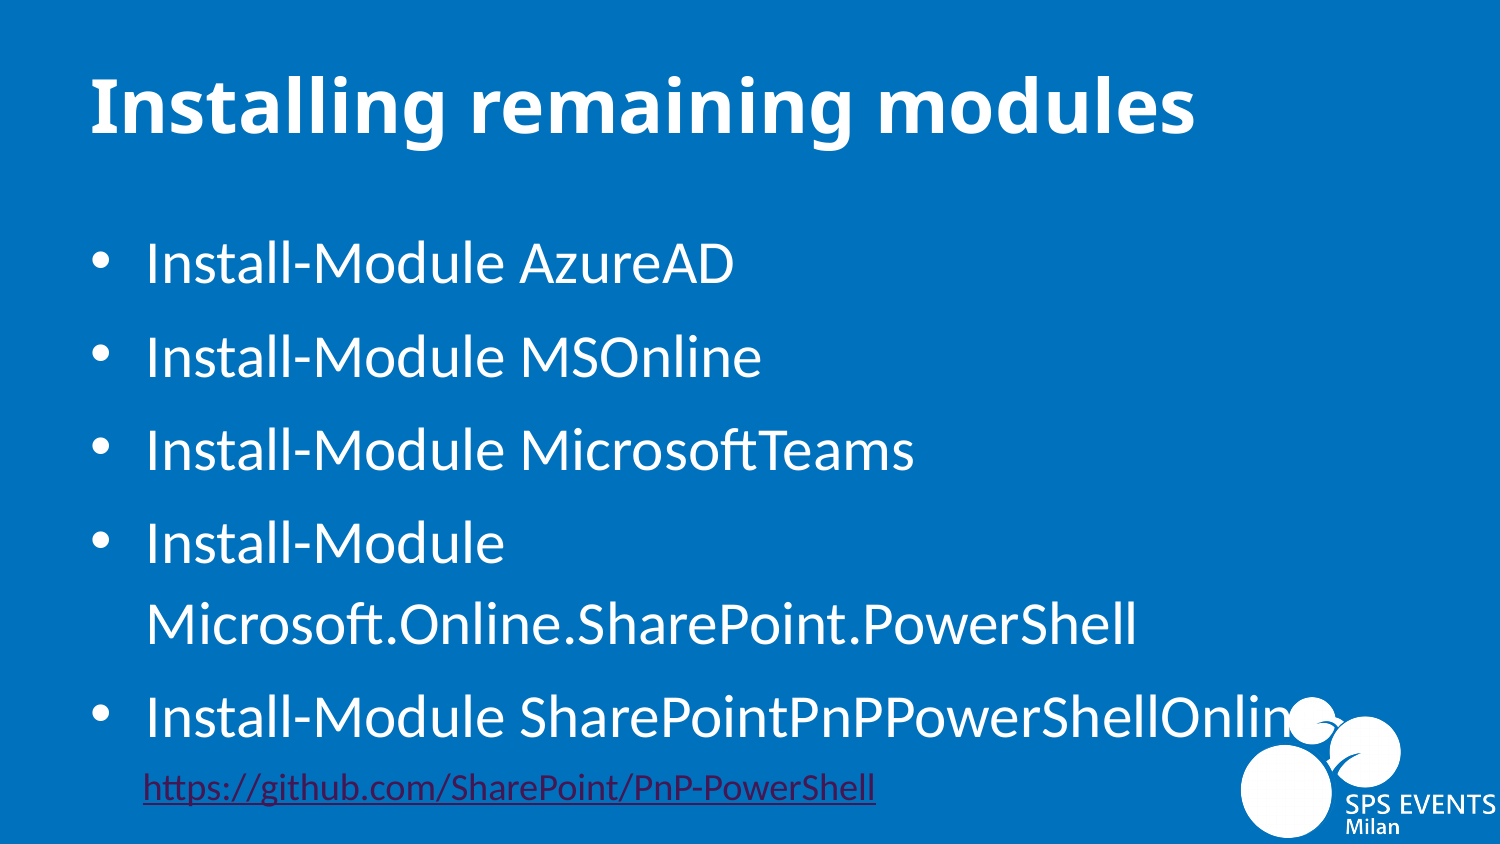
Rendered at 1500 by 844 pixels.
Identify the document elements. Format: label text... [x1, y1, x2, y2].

title Installing remaining modules [75, 33, 1500, 175]
picture [1239, 693, 1500, 842]
list Install-Module AzureAD Install-Module MSOnline Install-Module MicrosoftTeams Install-Module Microsoft.Online.SharePoint.PowerShell Install-Module SharePointPnPPowerShellOnline https://github.com/SharePoint/PnP-PowerShell [75, 207, 1484, 820]
